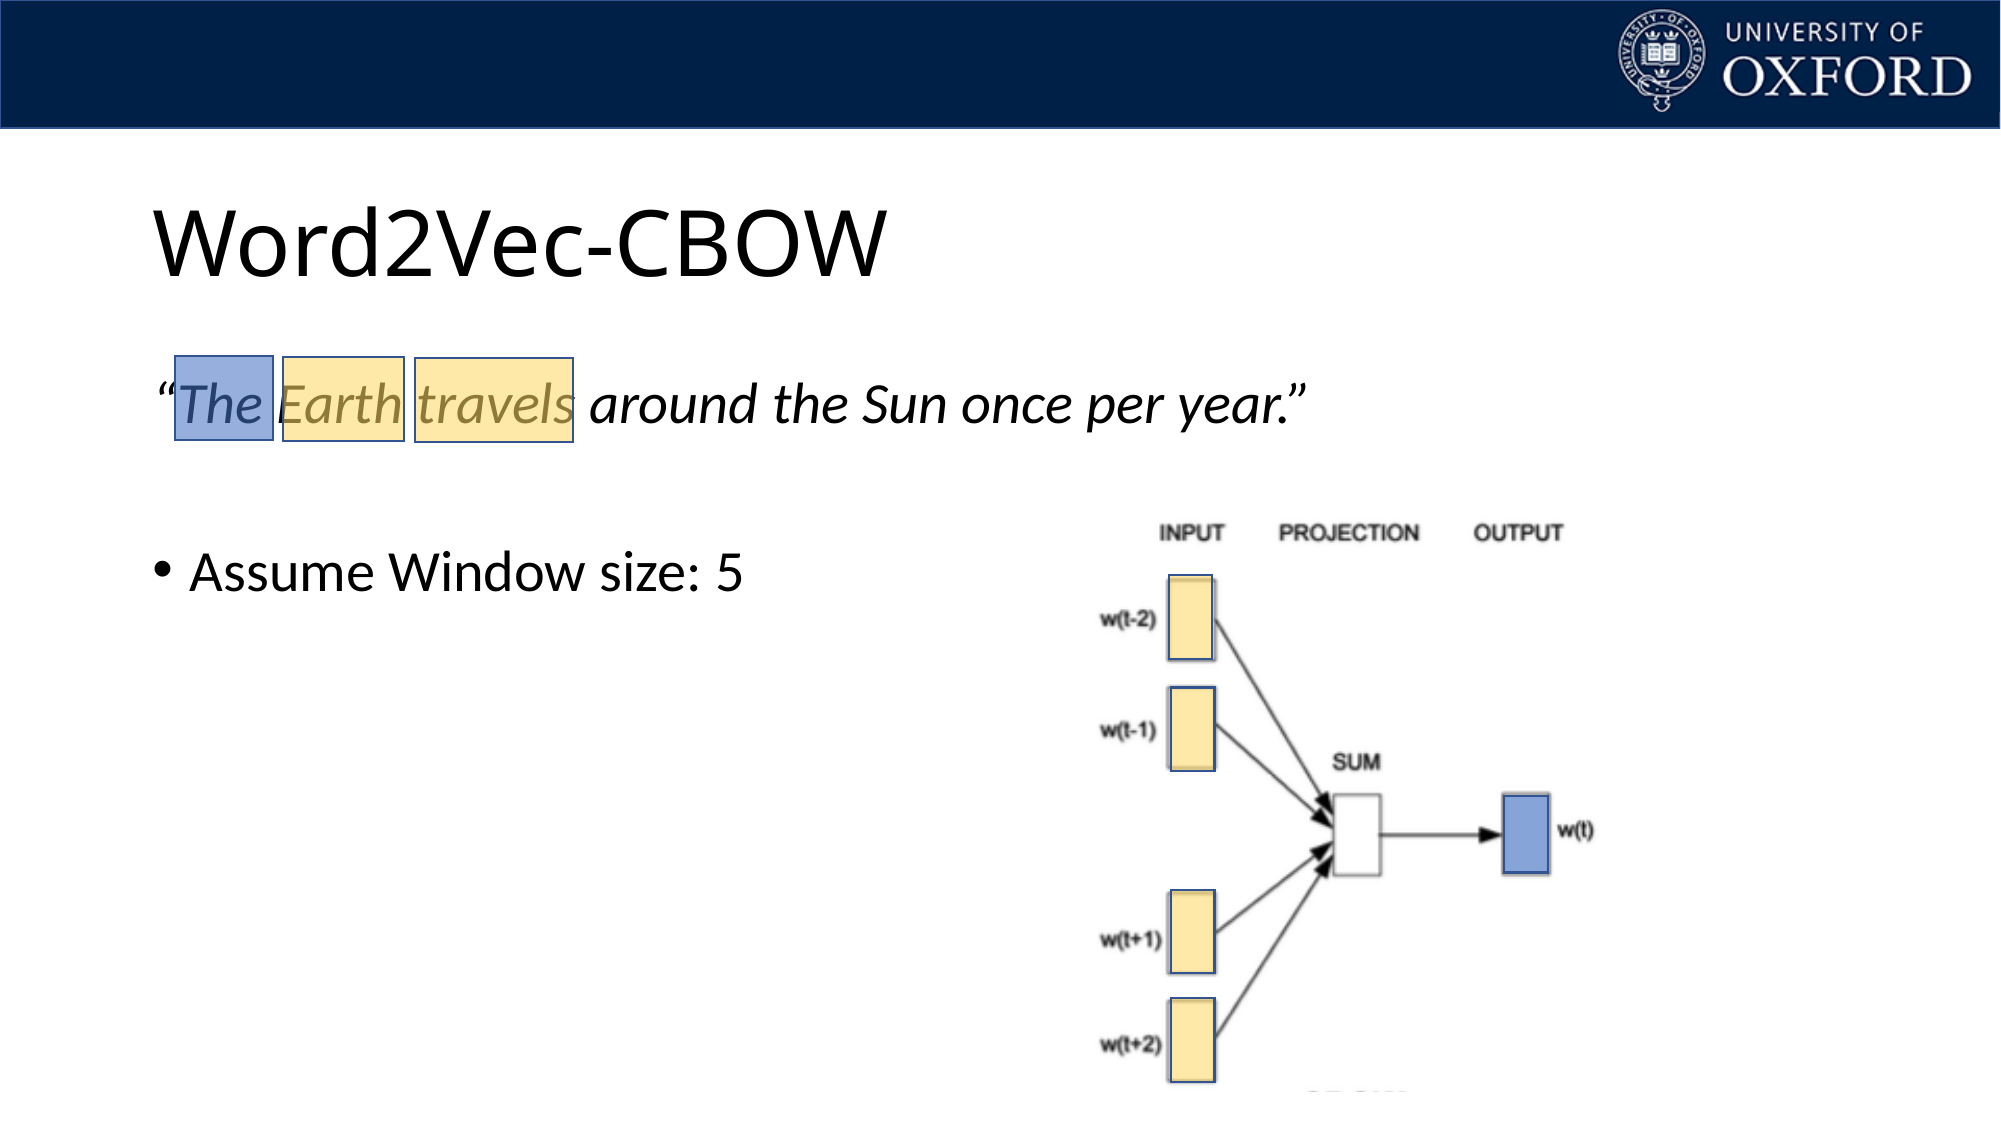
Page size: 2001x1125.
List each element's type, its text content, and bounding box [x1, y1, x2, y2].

text_box [282, 356, 405, 442]
title Word2Vec-CBOW [137, 138, 1863, 356]
picture [999, 515, 1623, 1092]
text_box [414, 357, 574, 443]
picture [1613, 1, 2000, 112]
list “The Earth travels around the Sun once per year.” Assume Window size: 5 [137, 365, 1863, 1014]
text_box [174, 355, 274, 441]
